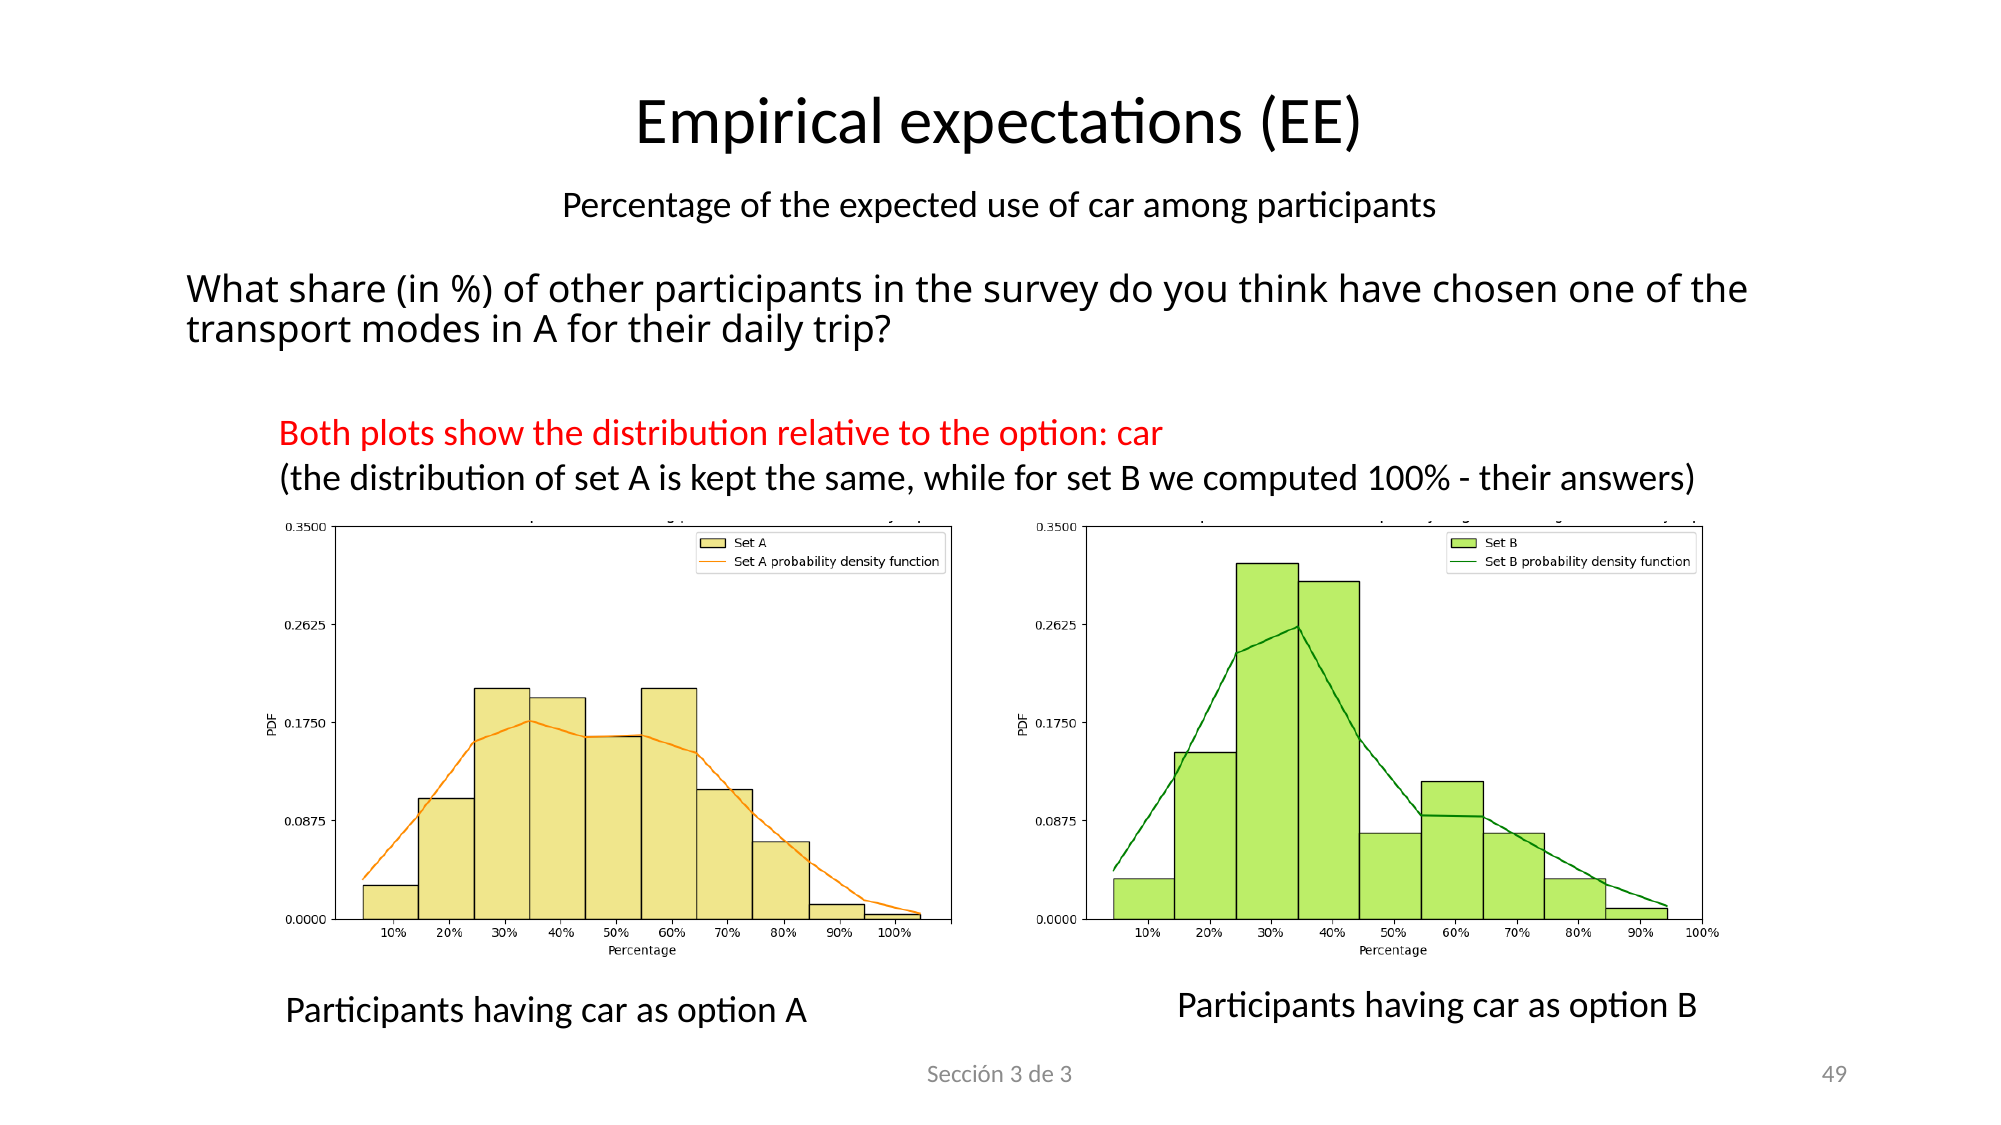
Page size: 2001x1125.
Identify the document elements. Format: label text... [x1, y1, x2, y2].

slide_number 49 [1412, 1042, 1863, 1103]
text_box Participants having car as option B [1162, 973, 2000, 1033]
footer Sección 3 de 3 [662, 1042, 1338, 1103]
text_box Empirical expectations (EE) [500, 69, 1500, 164]
text_box Percentage of the expected use of car among participants [500, 172, 1500, 233]
title What share (in %) of other participants in the survey do you think have chosen one of the transport modes in A for their daily trip? [171, 244, 1829, 462]
text_box Both plots show the distribution relative to the option: car (the distribution of set A is kept the same, while for set B we computed 100% - their answers) [264, 400, 1883, 506]
text_box Participants having car as option A [270, 978, 1271, 1038]
picture [257, 521, 1727, 978]
